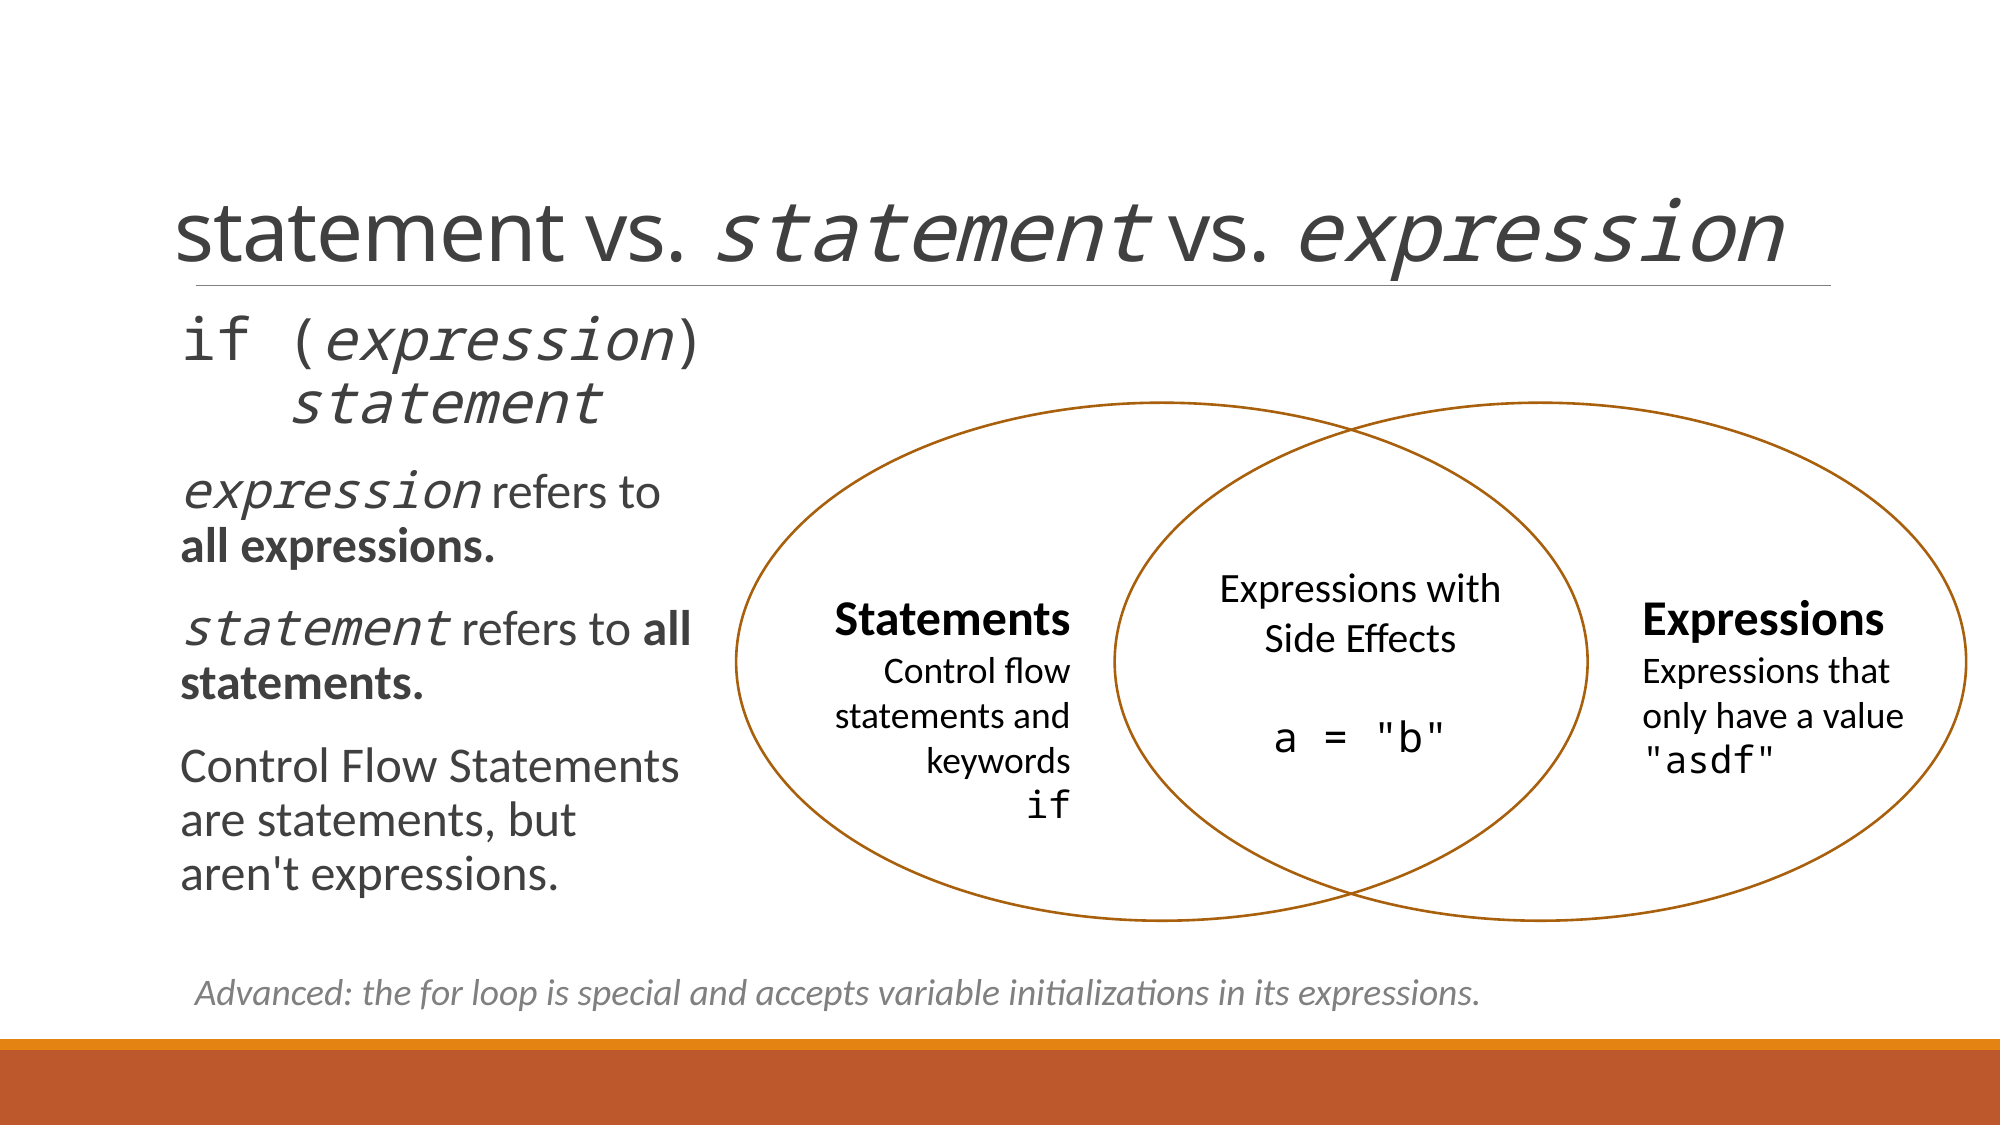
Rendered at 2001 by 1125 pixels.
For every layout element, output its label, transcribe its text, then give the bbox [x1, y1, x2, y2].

text_box Expressions with Side Effects a = "b" [1200, 553, 1521, 768]
text_box Statements Control flow statements and keywords if [765, 578, 1086, 834]
text_box [1352, 401, 1945, 923]
text_box Advanced: the for loop is special and accepts variable initializations in its expressions. [180, 960, 1824, 1020]
list if (expression) statement expression refers to all expressions. statement refers to all statements. Control Flow Statements are statements, but aren't expressions. [180, 302, 708, 960]
text_box [734, 401, 1589, 923]
title statement vs. statement vs. expression [159, 48, 1810, 287]
text_box Expressions Expressions that only have a value "asdf" [1627, 578, 1949, 789]
text_box [1949, 585, 1968, 738]
